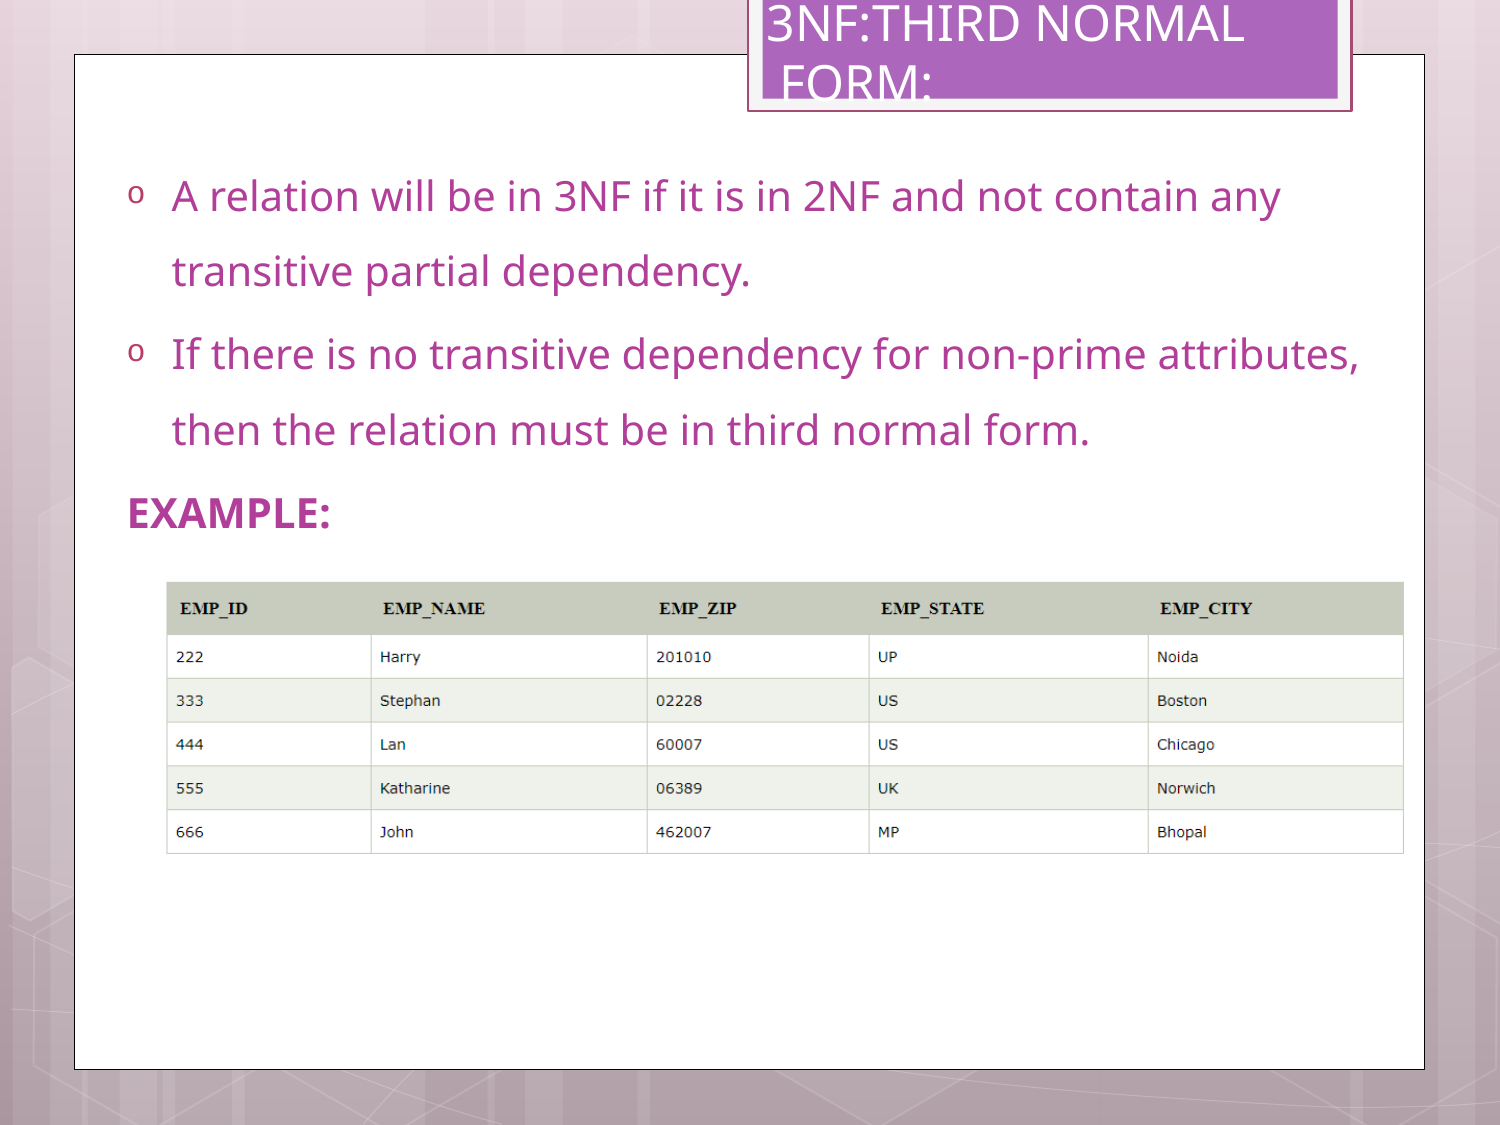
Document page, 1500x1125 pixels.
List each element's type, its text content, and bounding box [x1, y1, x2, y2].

picture [159, 573, 1419, 872]
text_box 3NF:THIRD NORMAL FORM: [740, 0, 1262, 119]
list A relation will be in 3NF if it is in 2NF and not contain any transitive partial dependency. If there is no transitive dependency for non-prime attributes, then the relation must be in third normal form. EXAMPLE: [100, 137, 1412, 1035]
